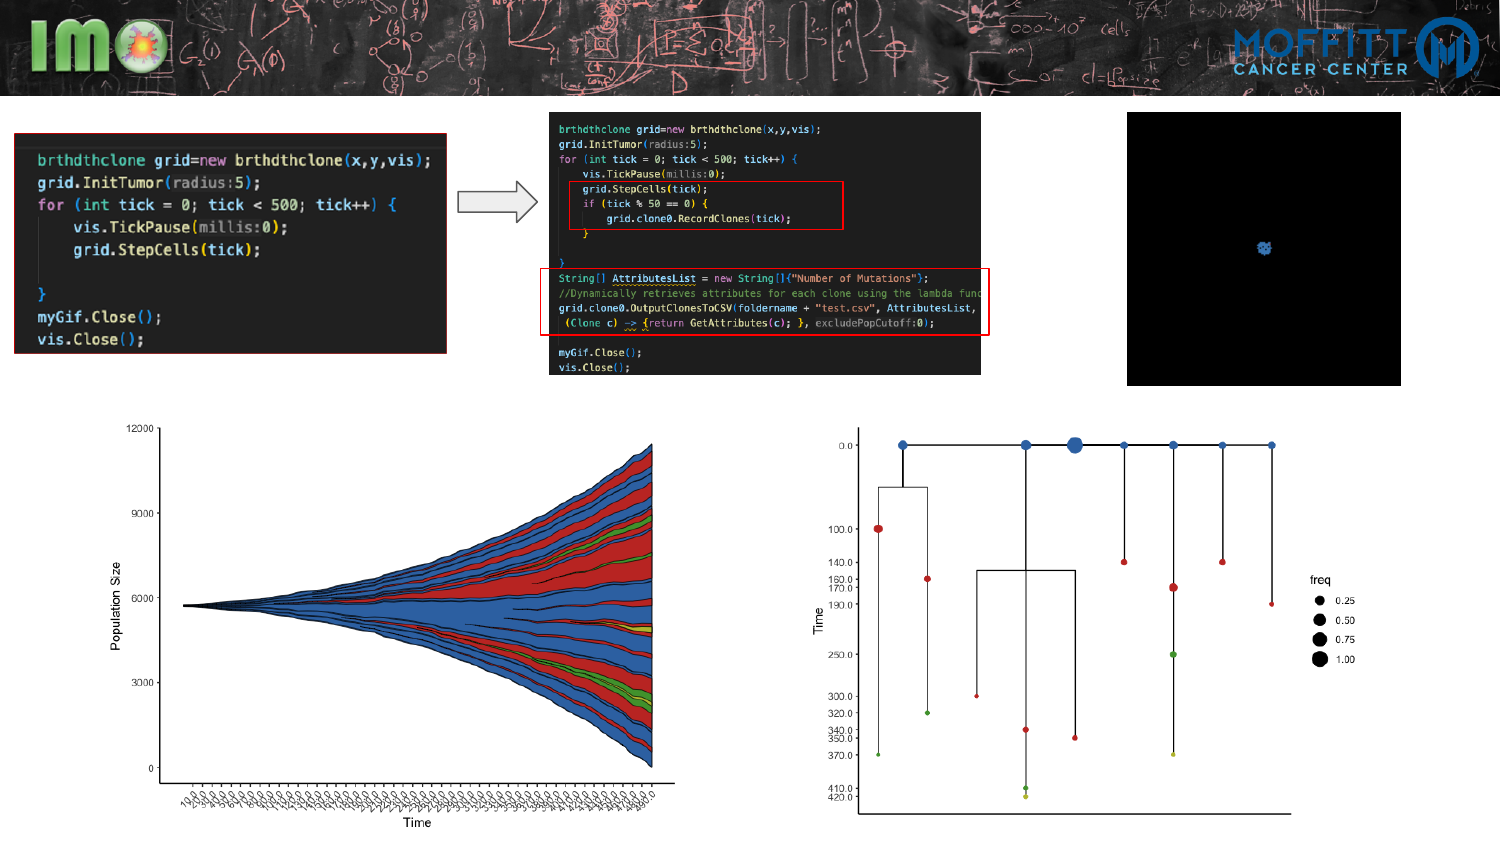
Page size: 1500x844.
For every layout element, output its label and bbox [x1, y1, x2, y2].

picture [548, 111, 981, 375]
picture [104, 421, 681, 835]
picture [14, 133, 447, 354]
text_box [986, 268, 990, 336]
picture [1127, 111, 1402, 386]
text_box [458, 181, 538, 223]
picture [0, 0, 1500, 97]
picture [807, 421, 1367, 824]
